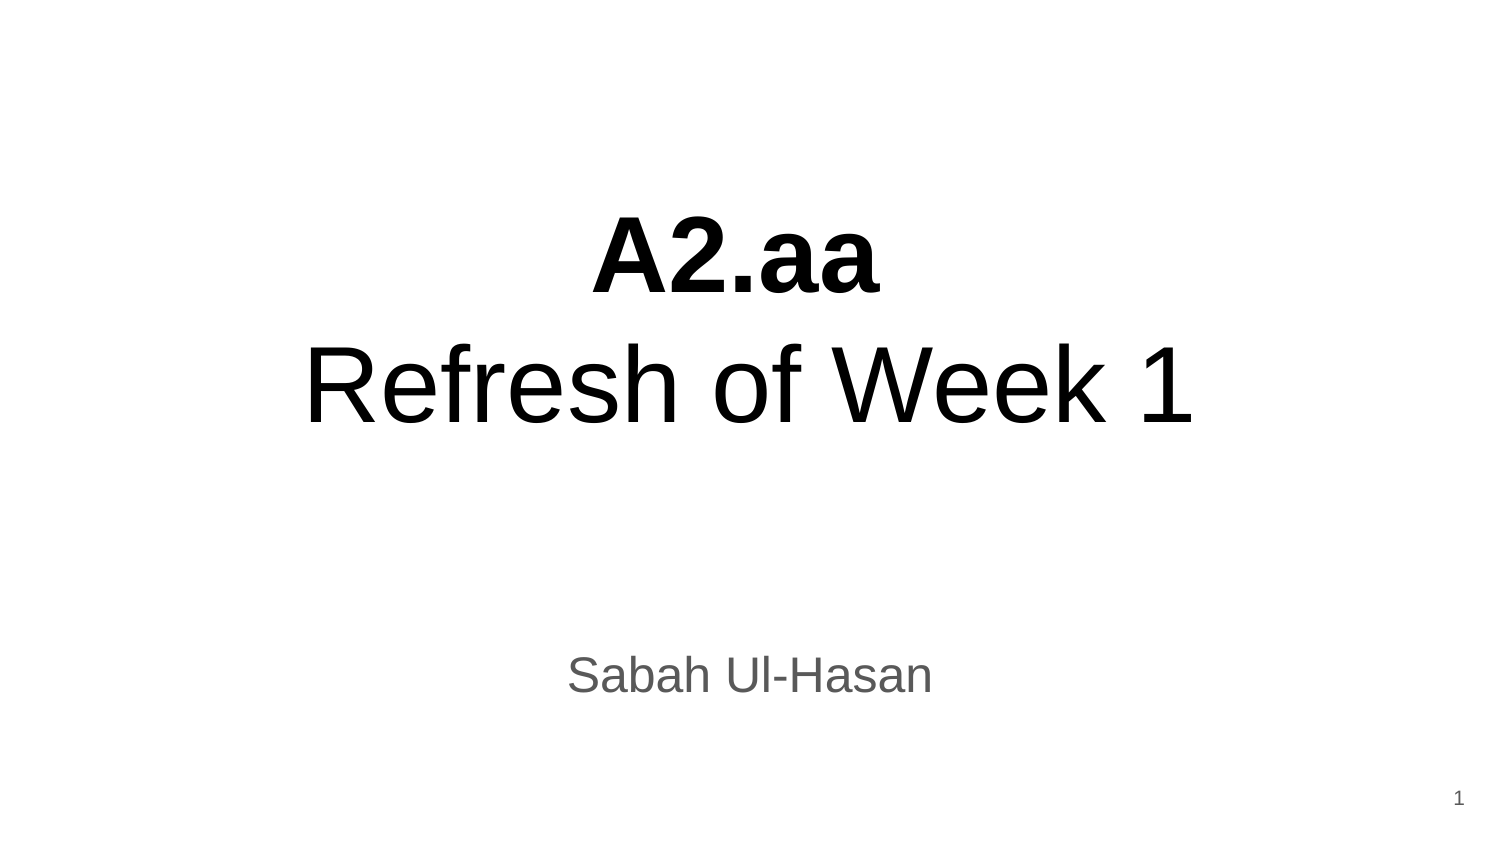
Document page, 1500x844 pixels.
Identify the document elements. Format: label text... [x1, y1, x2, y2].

slide_number ‹#› [1389, 764, 1480, 830]
title A2.aa Refresh of Week 1 [51, 122, 1449, 459]
text_box Sabah Ul-Hasan [51, 627, 1449, 758]
